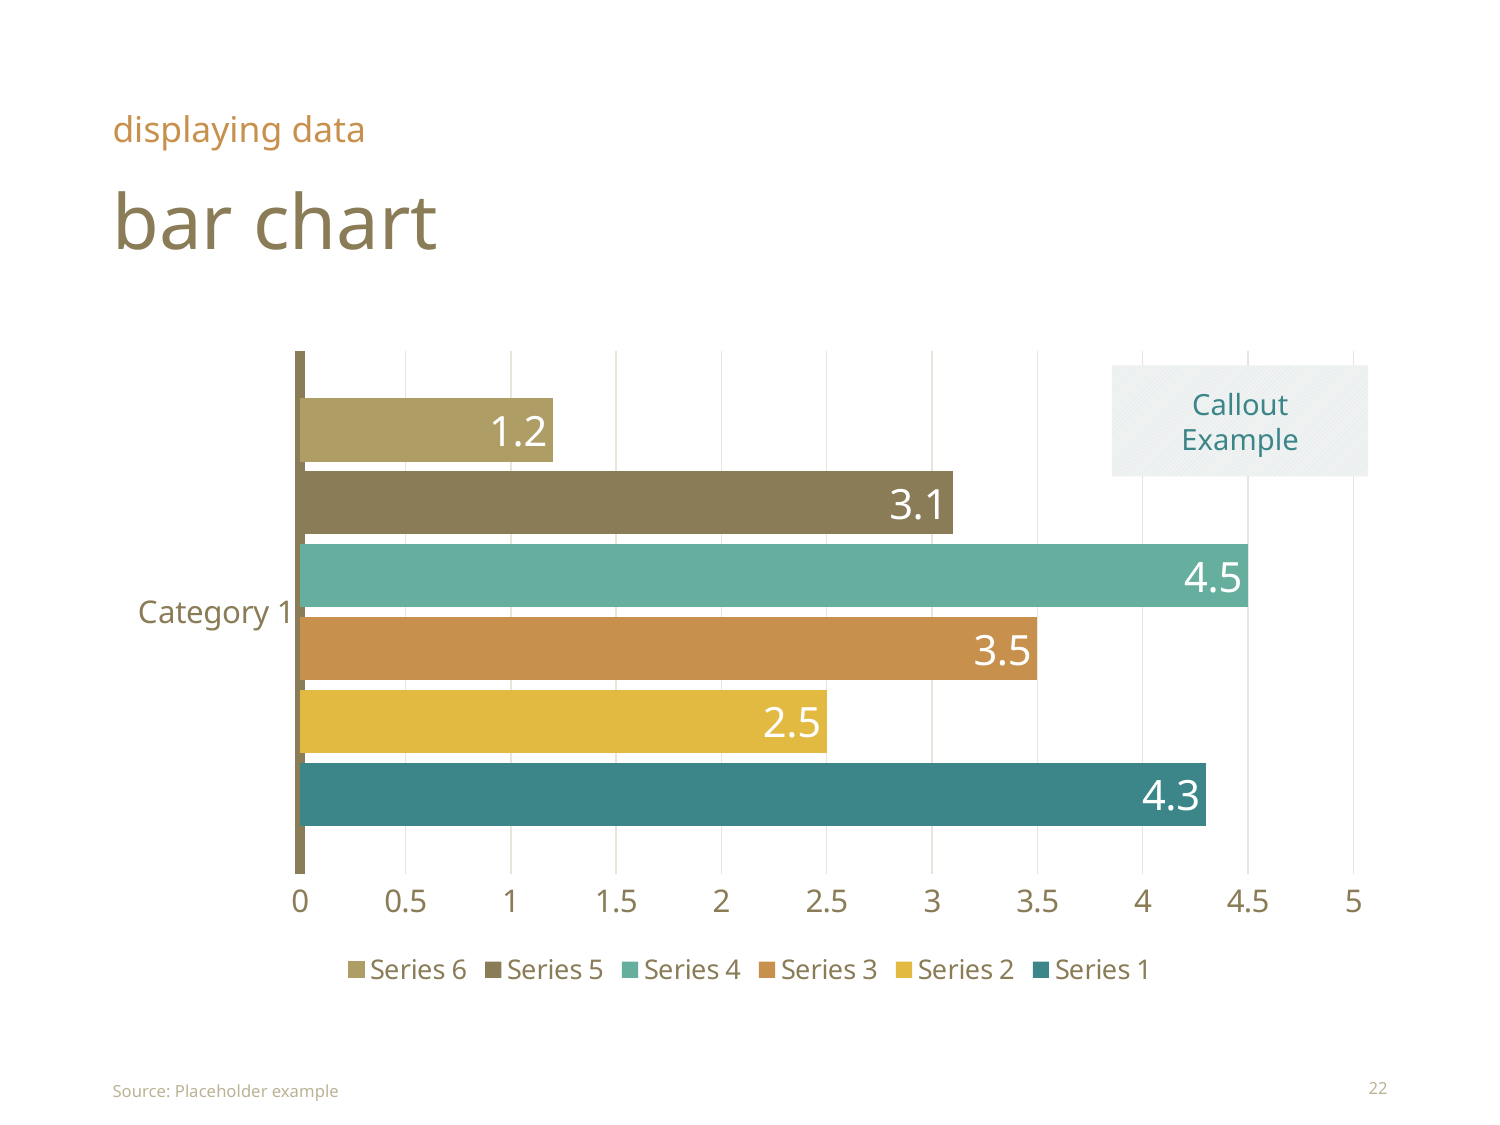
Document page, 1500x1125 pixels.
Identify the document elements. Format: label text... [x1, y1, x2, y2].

list displaying data [112, 113, 1388, 188]
chart [112, 337, 1388, 994]
list Source: Placeholder example [112, 1076, 938, 1102]
title bar chart [112, 188, 1388, 337]
